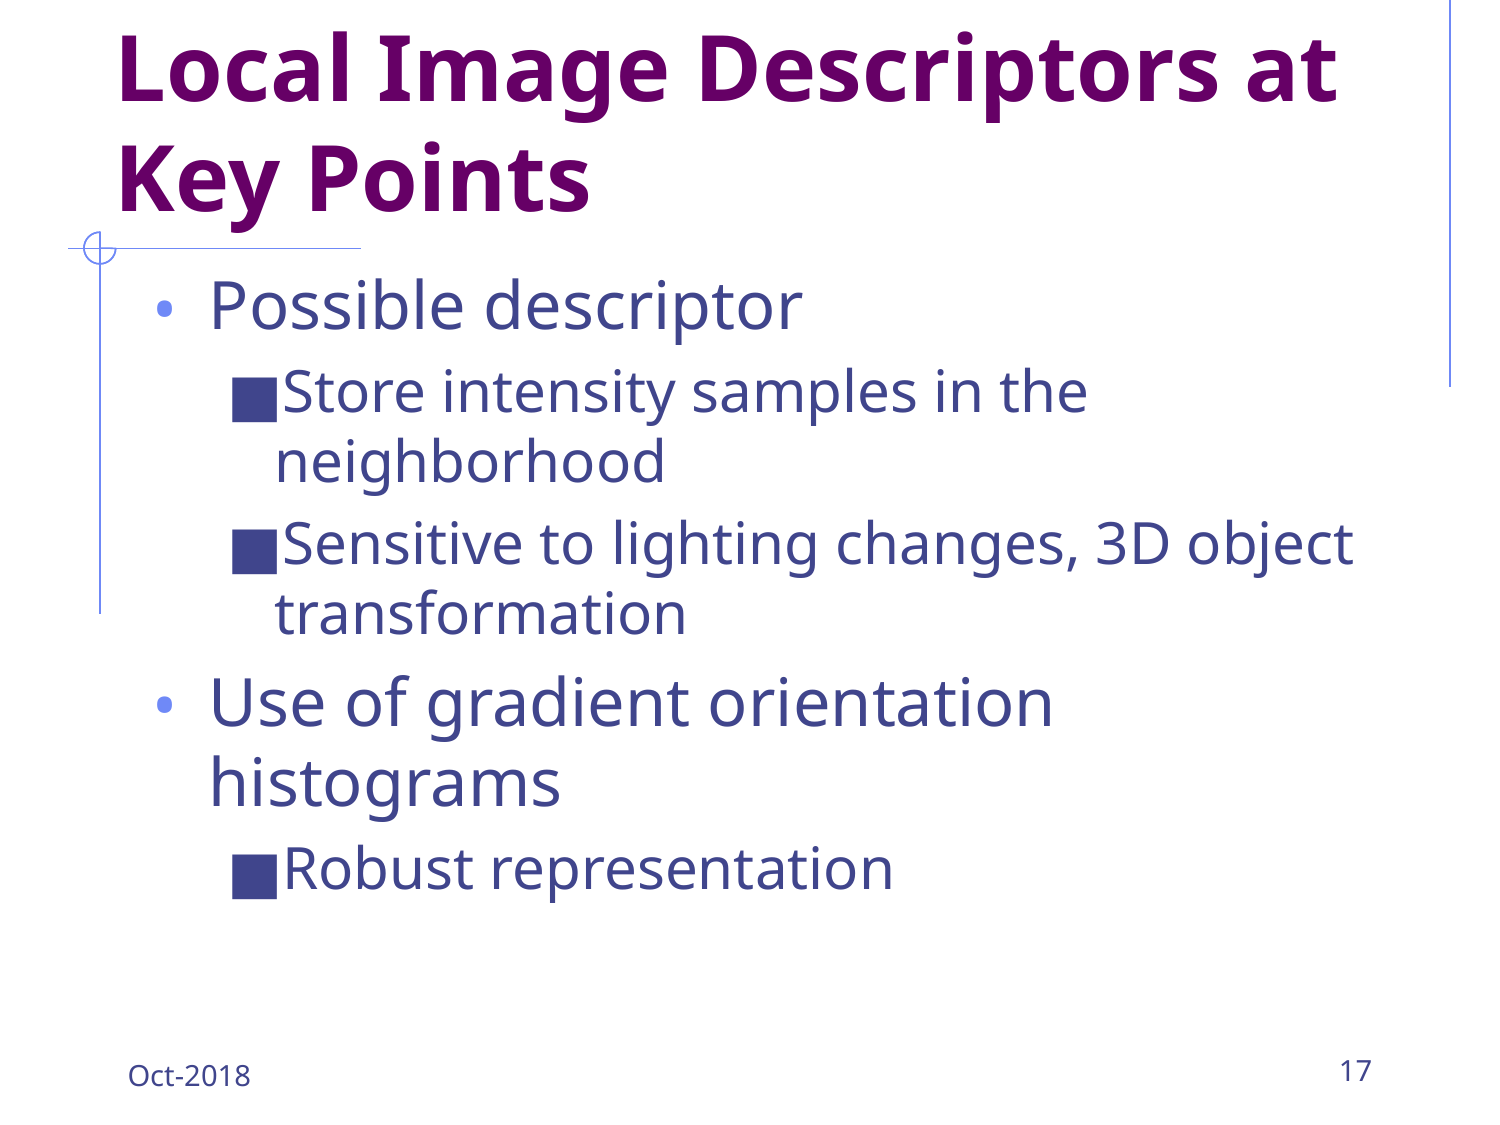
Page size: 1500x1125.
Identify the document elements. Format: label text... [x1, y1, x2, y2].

title Local Image Descriptors at Key Points [99, 50, 1375, 238]
slide_number Oct-2018 [112, 1025, 425, 1100]
slide_number 17 [1074, 1025, 1388, 1100]
list Possible descriptor Store intensity samples in the neighborhood Sensitive to lighting changes, 3D object transformation Use of gradient orientation histograms Robust representation [137, 255, 1388, 931]
